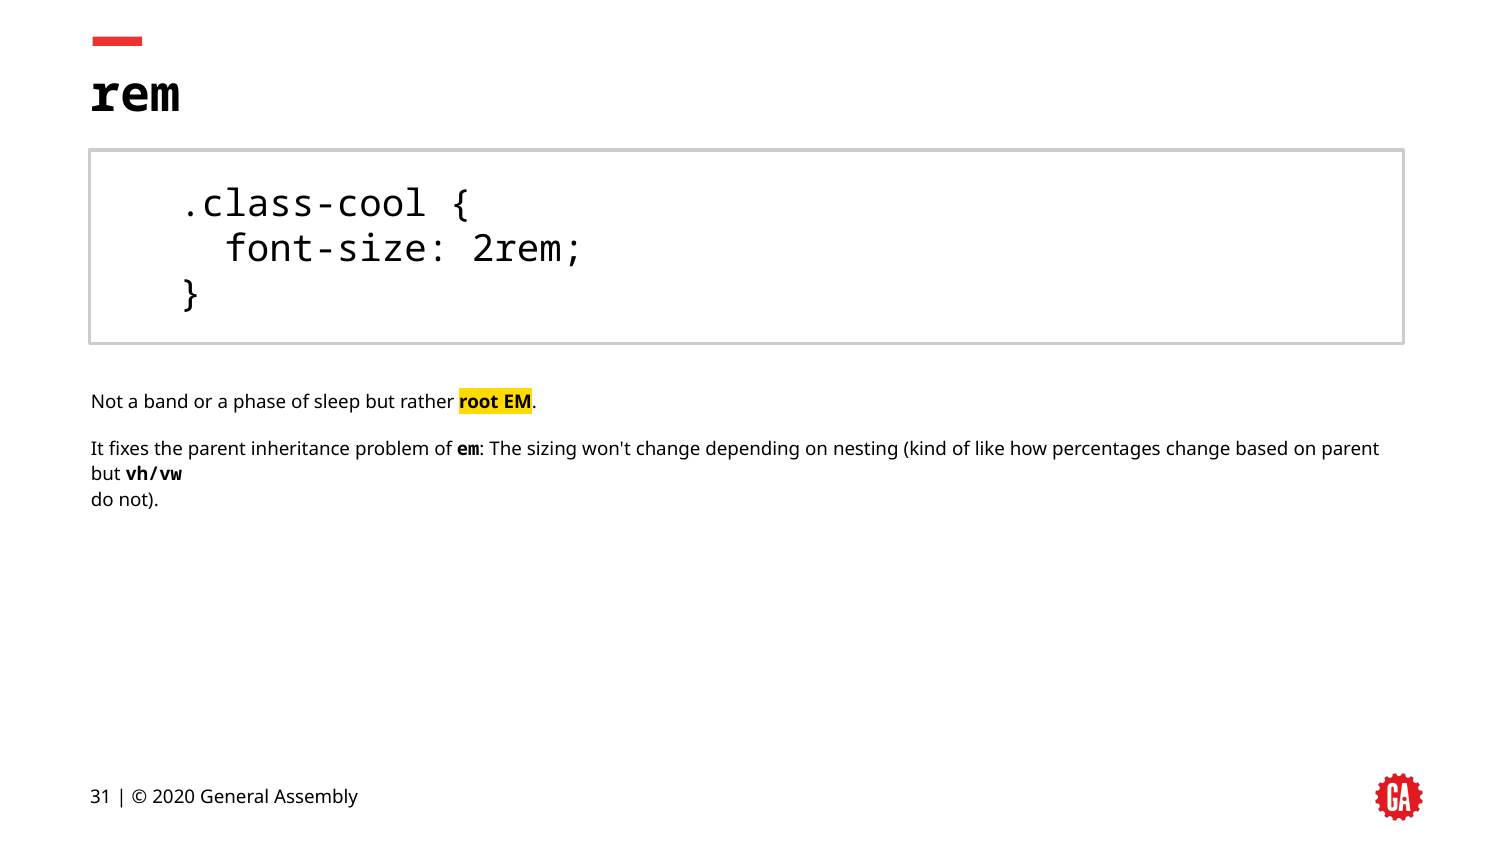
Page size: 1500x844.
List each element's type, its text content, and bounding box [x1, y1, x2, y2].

list Not a band or a phase of sleep but rather root EM. It fixes the parent inheritance problem of em: The sizing won't change depending on nesting (kind of like how percentages change based on parent but vh/vw do not). [75, 371, 1425, 658]
title rem [75, 46, 1473, 140]
slide_number 31 | © 2020 General Assembly [75, 764, 465, 830]
text_box .class-cool { font-size: 2rem; } [89, 149, 1404, 344]
picture [1373, 771, 1425, 823]
